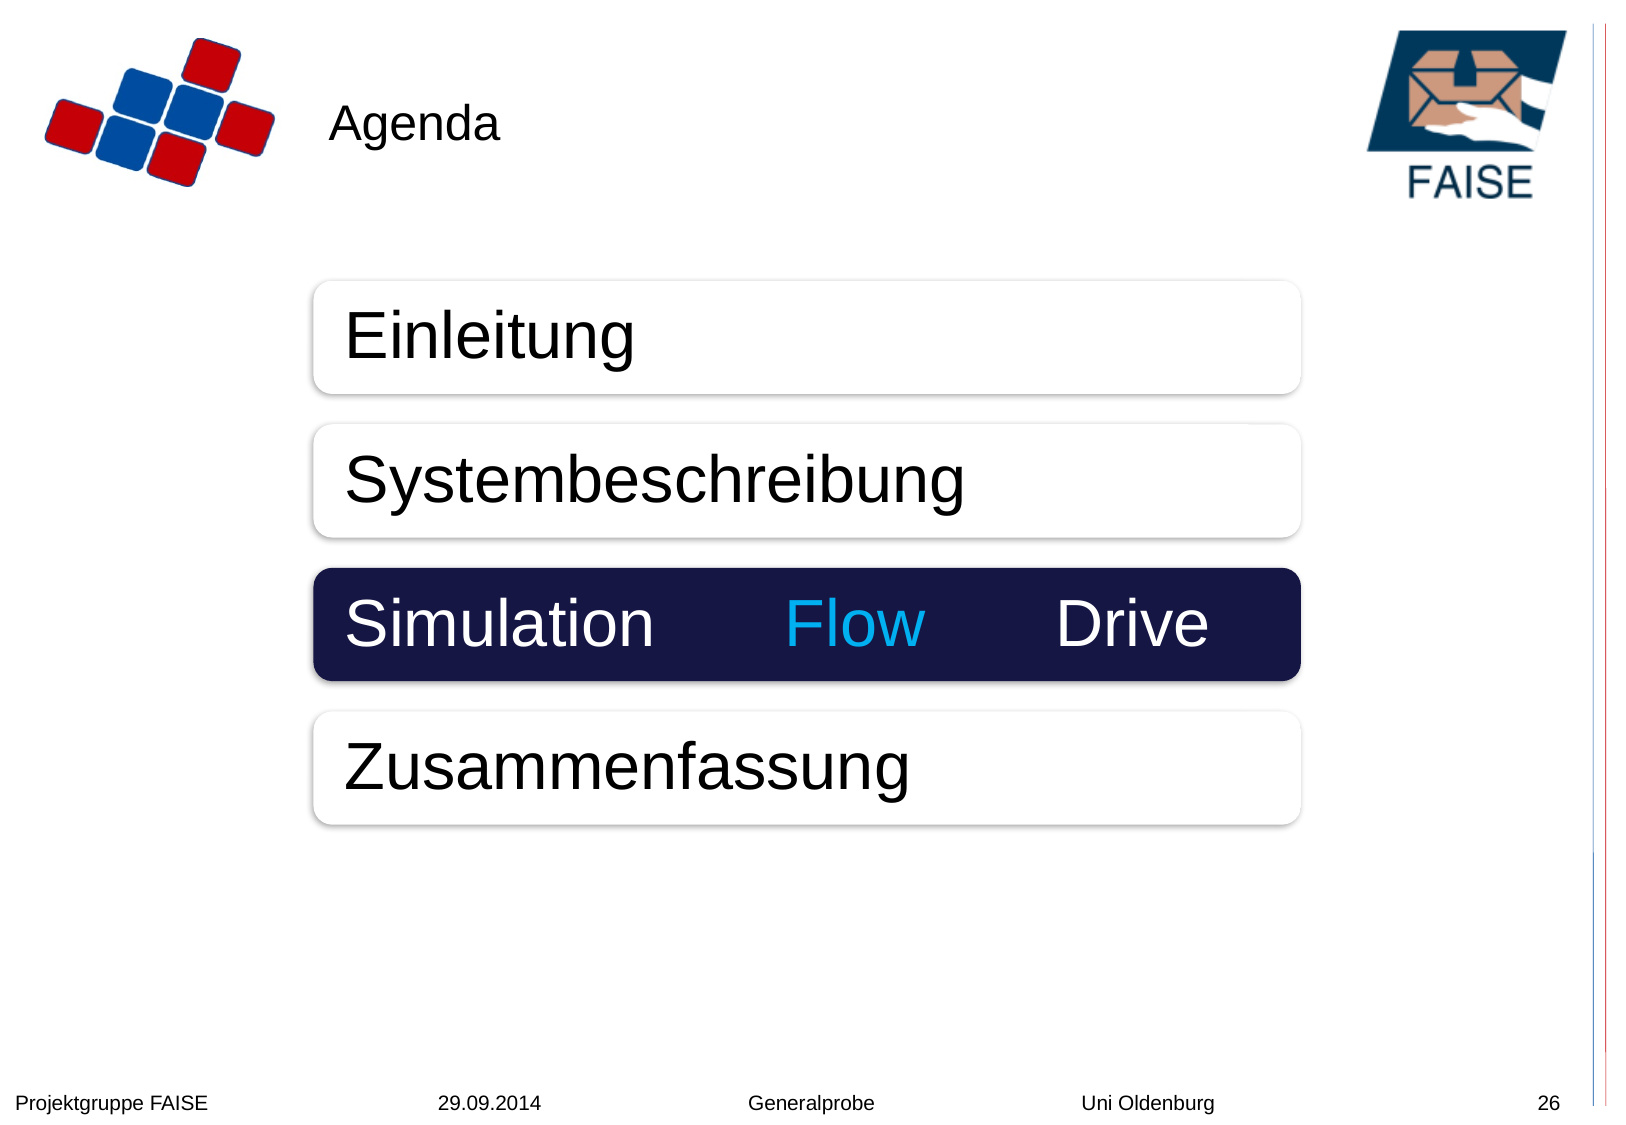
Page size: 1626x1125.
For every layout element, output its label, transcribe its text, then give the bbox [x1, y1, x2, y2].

picture [1364, 23, 1575, 210]
slide_number 26 [1530, 1082, 1576, 1119]
footer Projektgruppe FAISE 29.09.2014 Generalprobe Uni Oldenburg [0, 1082, 1530, 1125]
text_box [313, 171, 1302, 1017]
picture [44, 38, 288, 187]
title Agenda [313, 44, 1544, 197]
